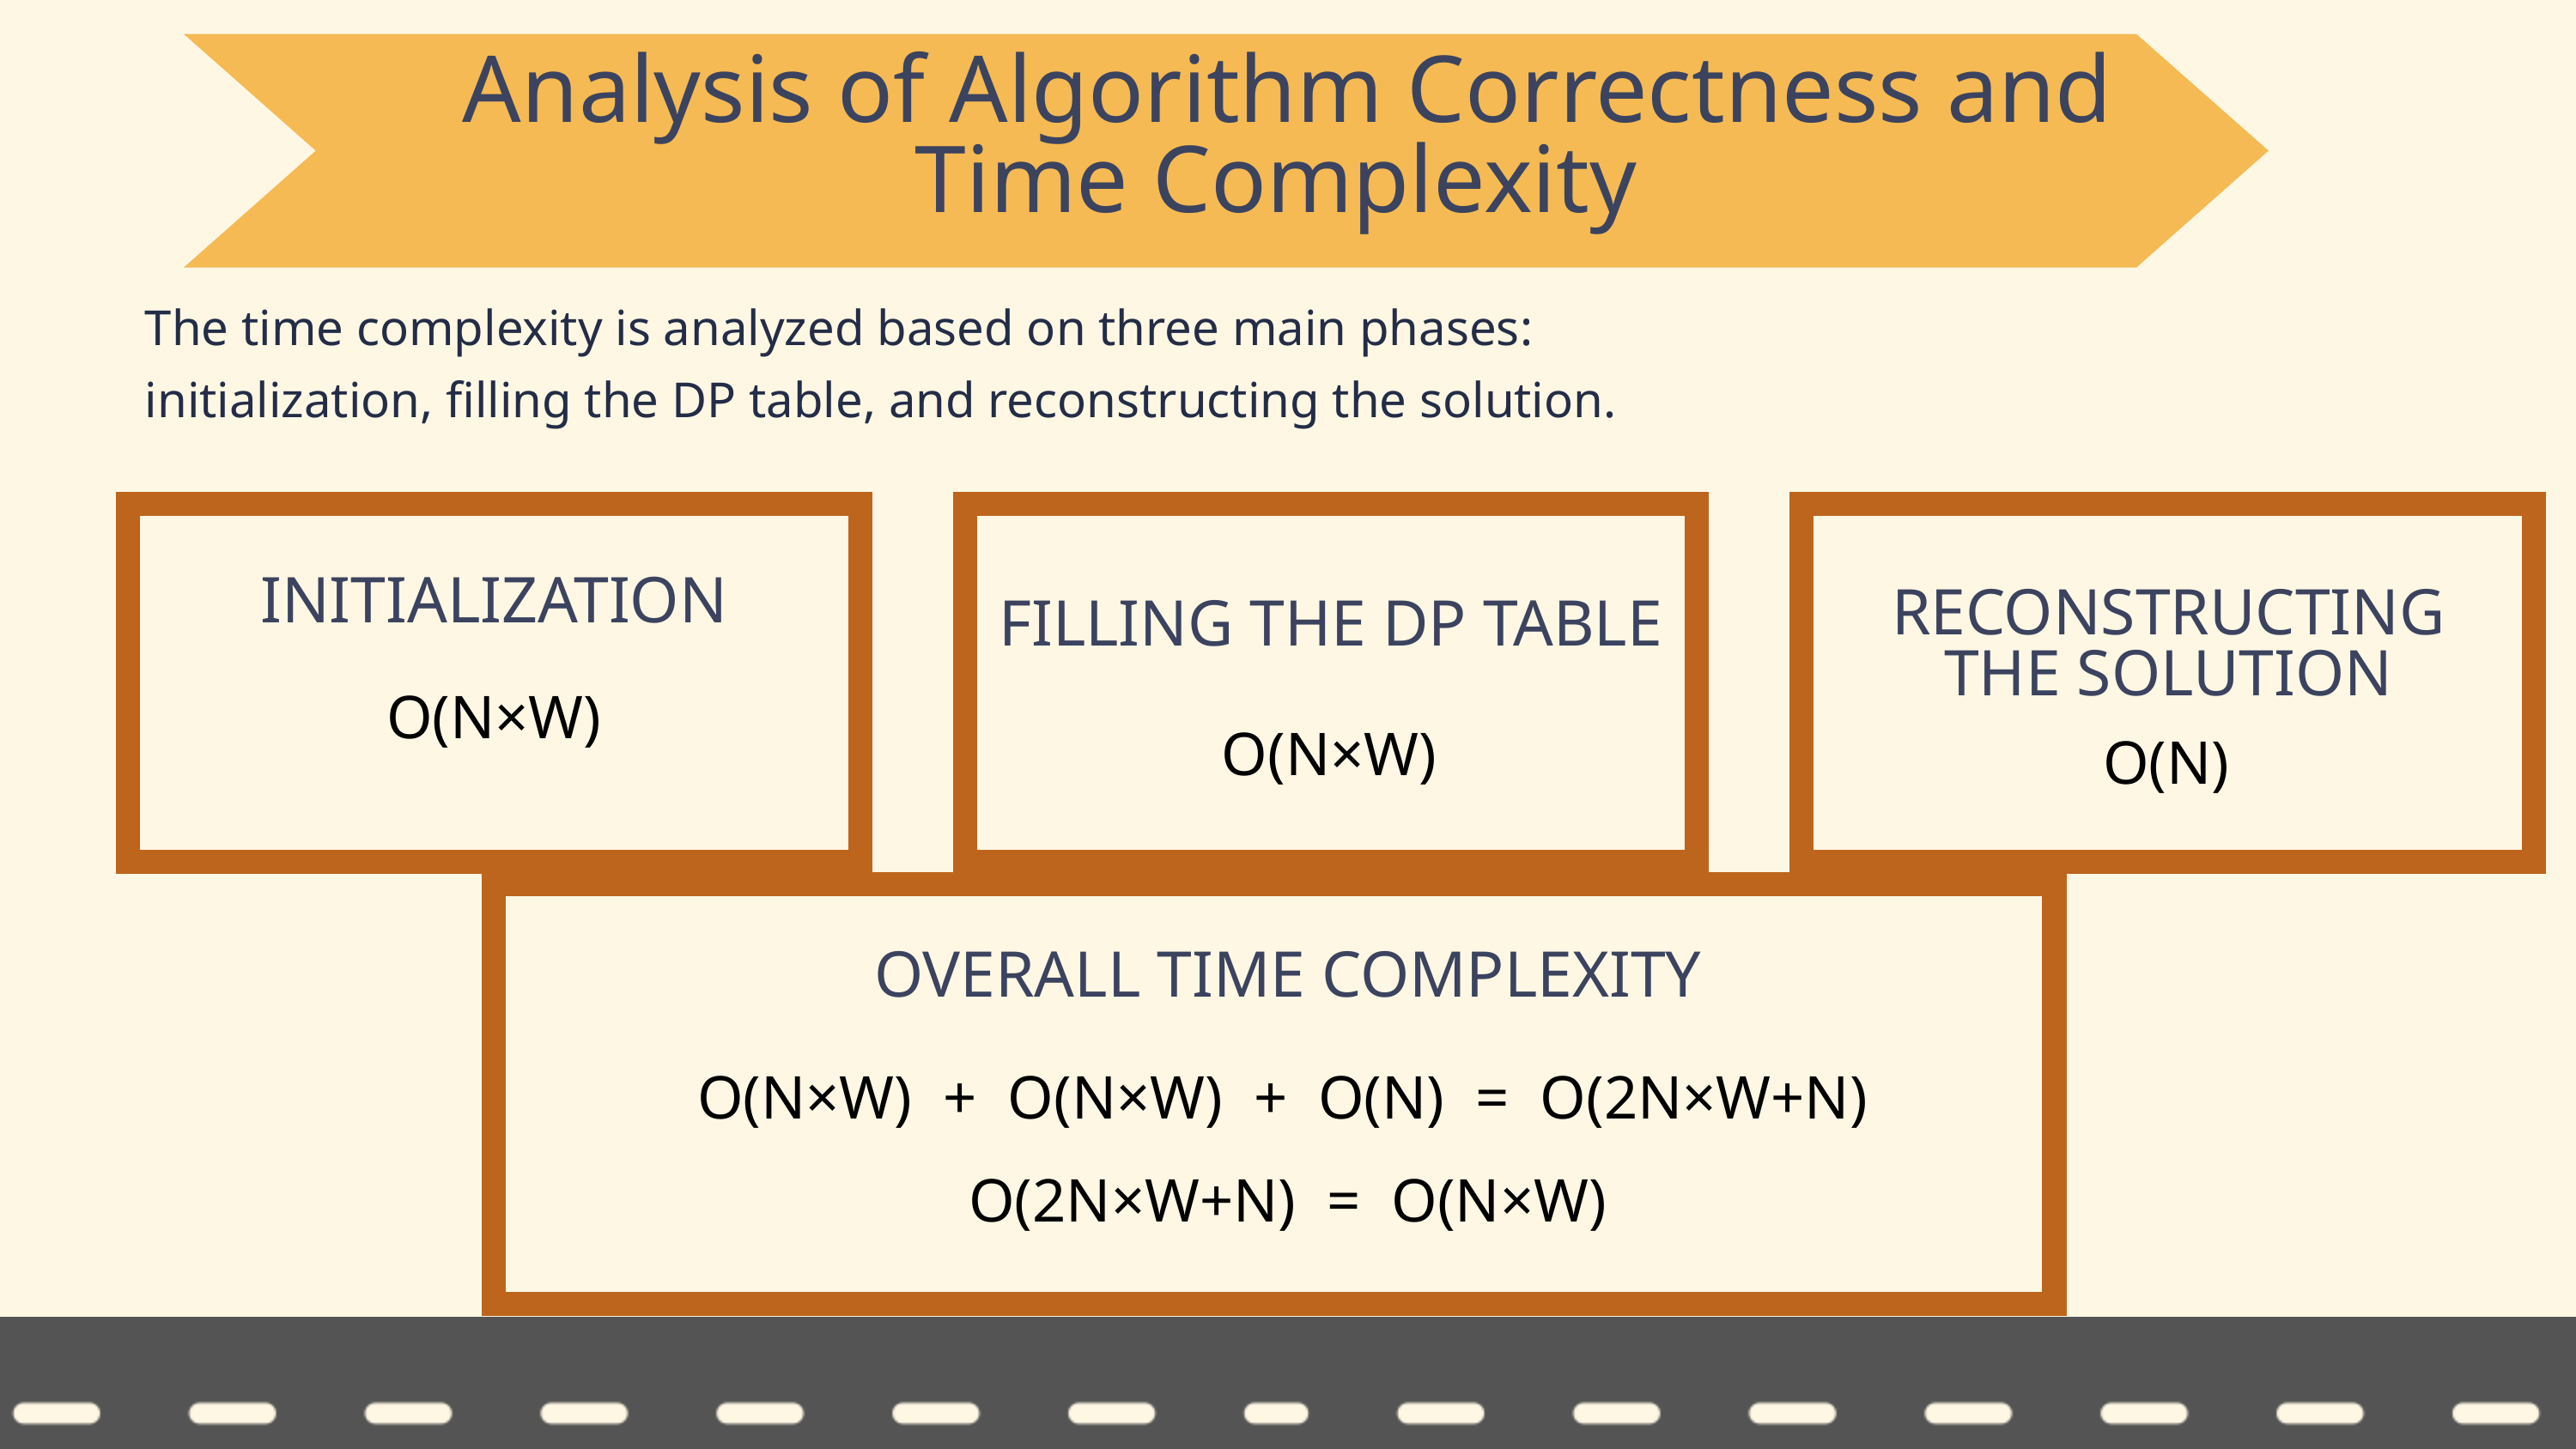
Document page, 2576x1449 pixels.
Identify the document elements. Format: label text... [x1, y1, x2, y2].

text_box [1801, 503, 2534, 862]
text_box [964, 503, 1698, 862]
text_box The time complexity is analyzed based on three main phases: initialization, filling the DP table, and reconstructing the solution. [144, 282, 2219, 427]
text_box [0, 1316, 2576, 1449]
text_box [127, 503, 860, 862]
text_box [494, 884, 2055, 1304]
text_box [183, 33, 2269, 268]
